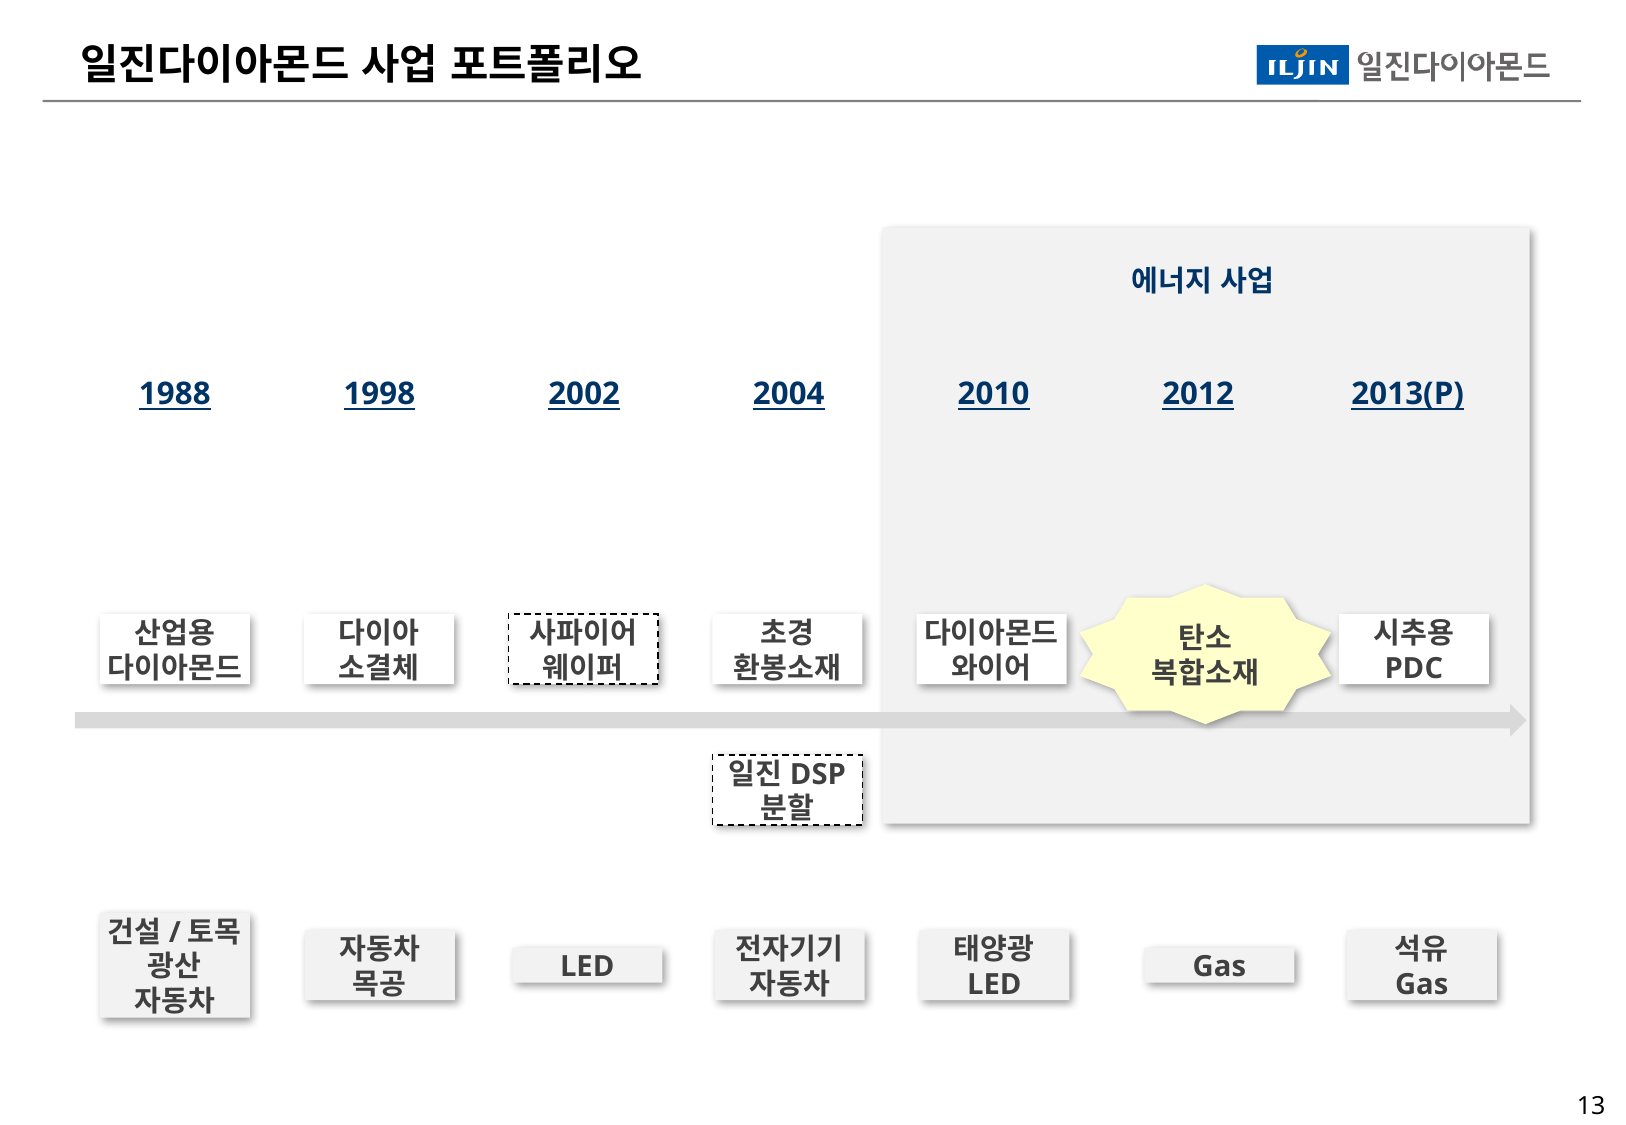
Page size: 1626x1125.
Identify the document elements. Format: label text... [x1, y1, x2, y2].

text_box 에너지 사업 [999, 254, 1393, 305]
text_box 시추용 PDC [1339, 614, 1489, 685]
text_box 일진DSP 분할 [712, 754, 863, 825]
text_box 일진다이아몬드 사업 포트폴리오 [80, 38, 1585, 88]
text_box 자동차 목공 [304, 930, 455, 1001]
text_box 2004 [738, 366, 826, 419]
text_box 석유 Gas [1346, 930, 1497, 1001]
text_box 2002 [533, 366, 621, 419]
text_box Gas [1144, 947, 1295, 983]
text_box [882, 227, 1530, 824]
text_box [74, 712, 1196, 729]
text_box 12 [1266, 1089, 1606, 1124]
text_box 태양광 LED [919, 930, 1070, 1001]
text_box 2012 [1147, 366, 1235, 419]
text_box 1998 [328, 366, 416, 419]
text_box 건설/토목 광산 자동차 [99, 912, 250, 1018]
text_box 다이아몬드 와이어 [916, 614, 1067, 685]
text_box 산업용 다이아몬드 [99, 614, 250, 685]
text_box 2013(P) [1336, 366, 1465, 419]
text_box [1223, 703, 1527, 737]
text_box 2010 [942, 366, 1030, 419]
text_box LED [512, 947, 663, 983]
text_box 초경 환봉소재 [712, 614, 863, 685]
text_box 탄소 복합소재 [1079, 584, 1332, 725]
text_box 사파이어 웨이퍼 [508, 614, 659, 685]
text_box 다이아 소결체 [304, 614, 455, 685]
text_box 1988 [124, 366, 212, 419]
text_box 전자기기 자동차 [714, 930, 865, 1001]
